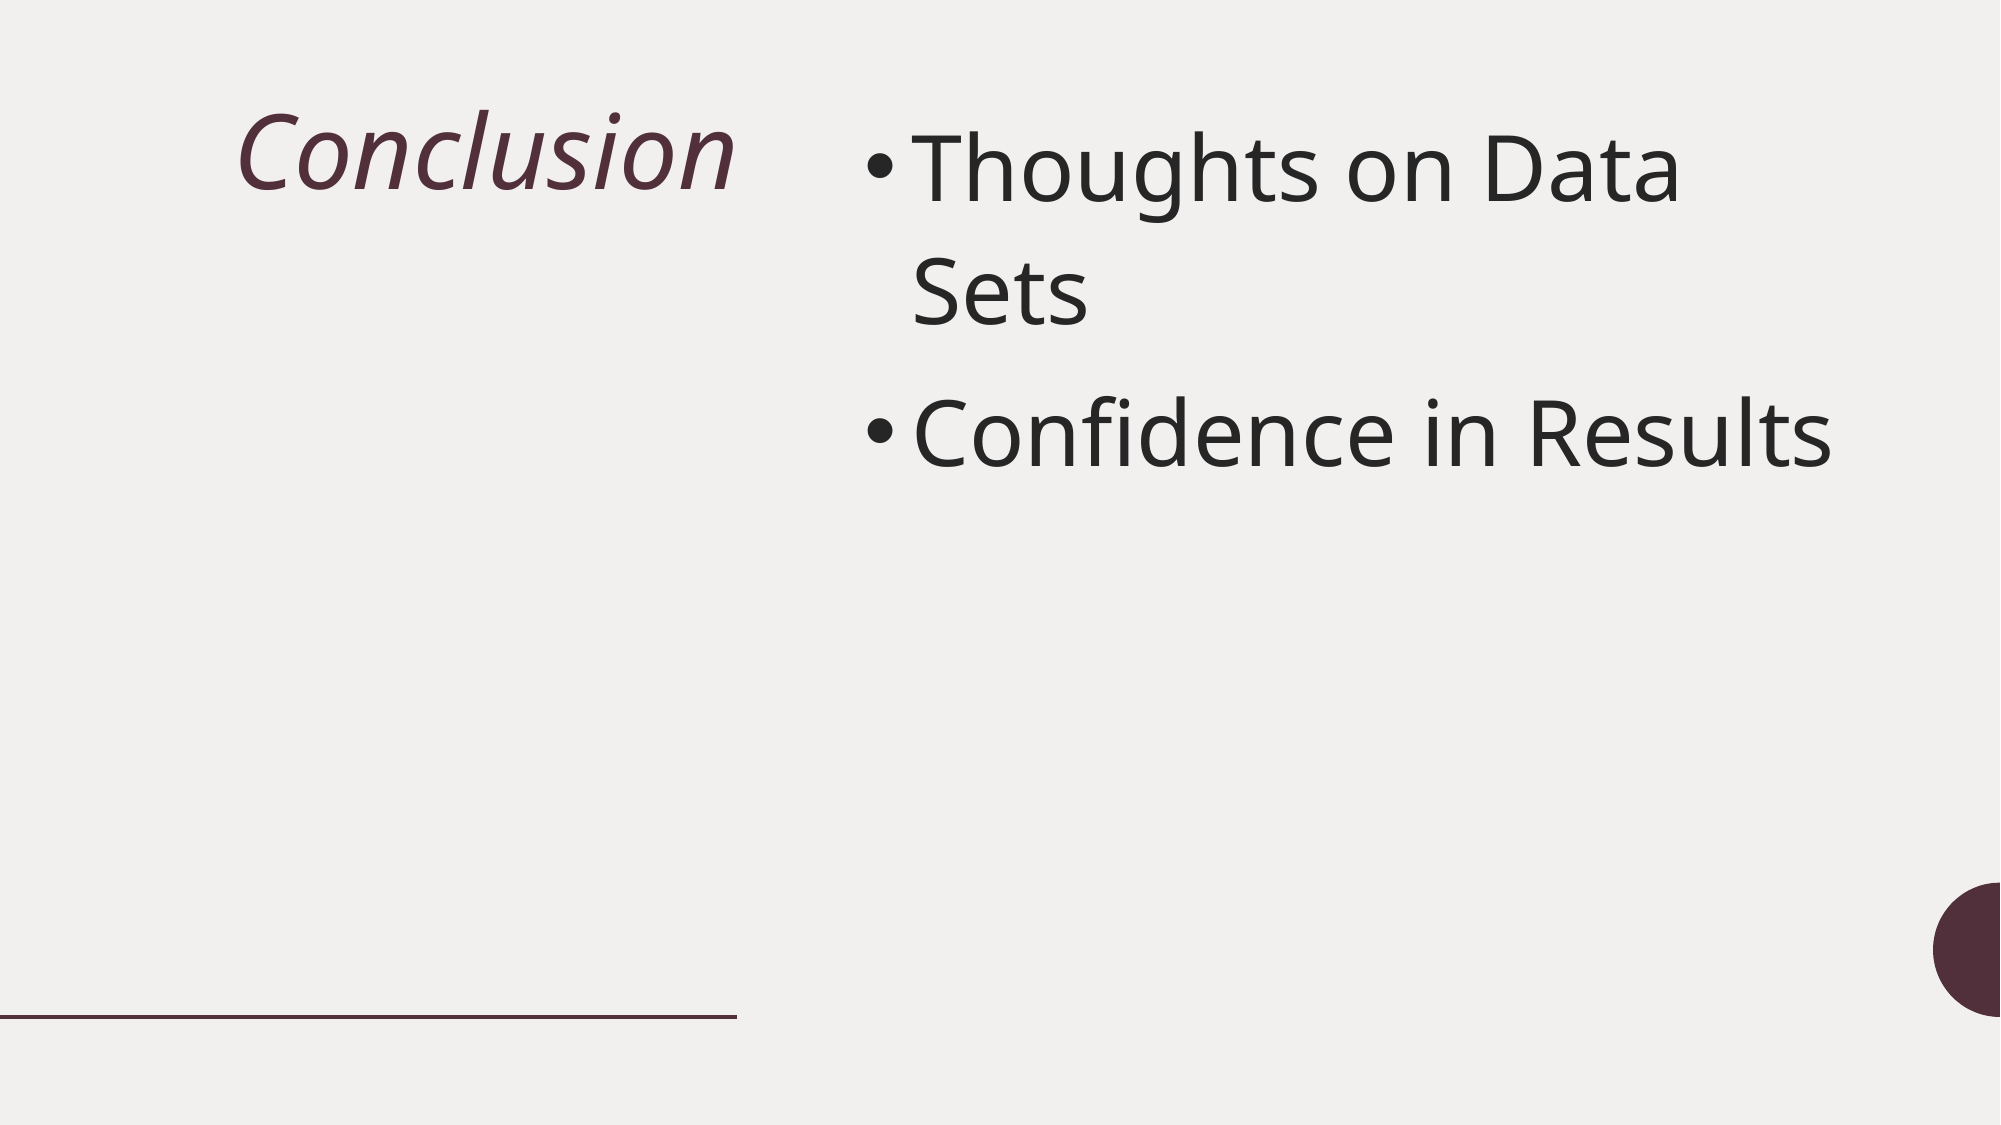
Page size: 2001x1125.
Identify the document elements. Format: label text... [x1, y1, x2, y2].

title Conclusion [125, 91, 754, 905]
list Thoughts on Data Sets Confidence in Results [849, 88, 1875, 497]
